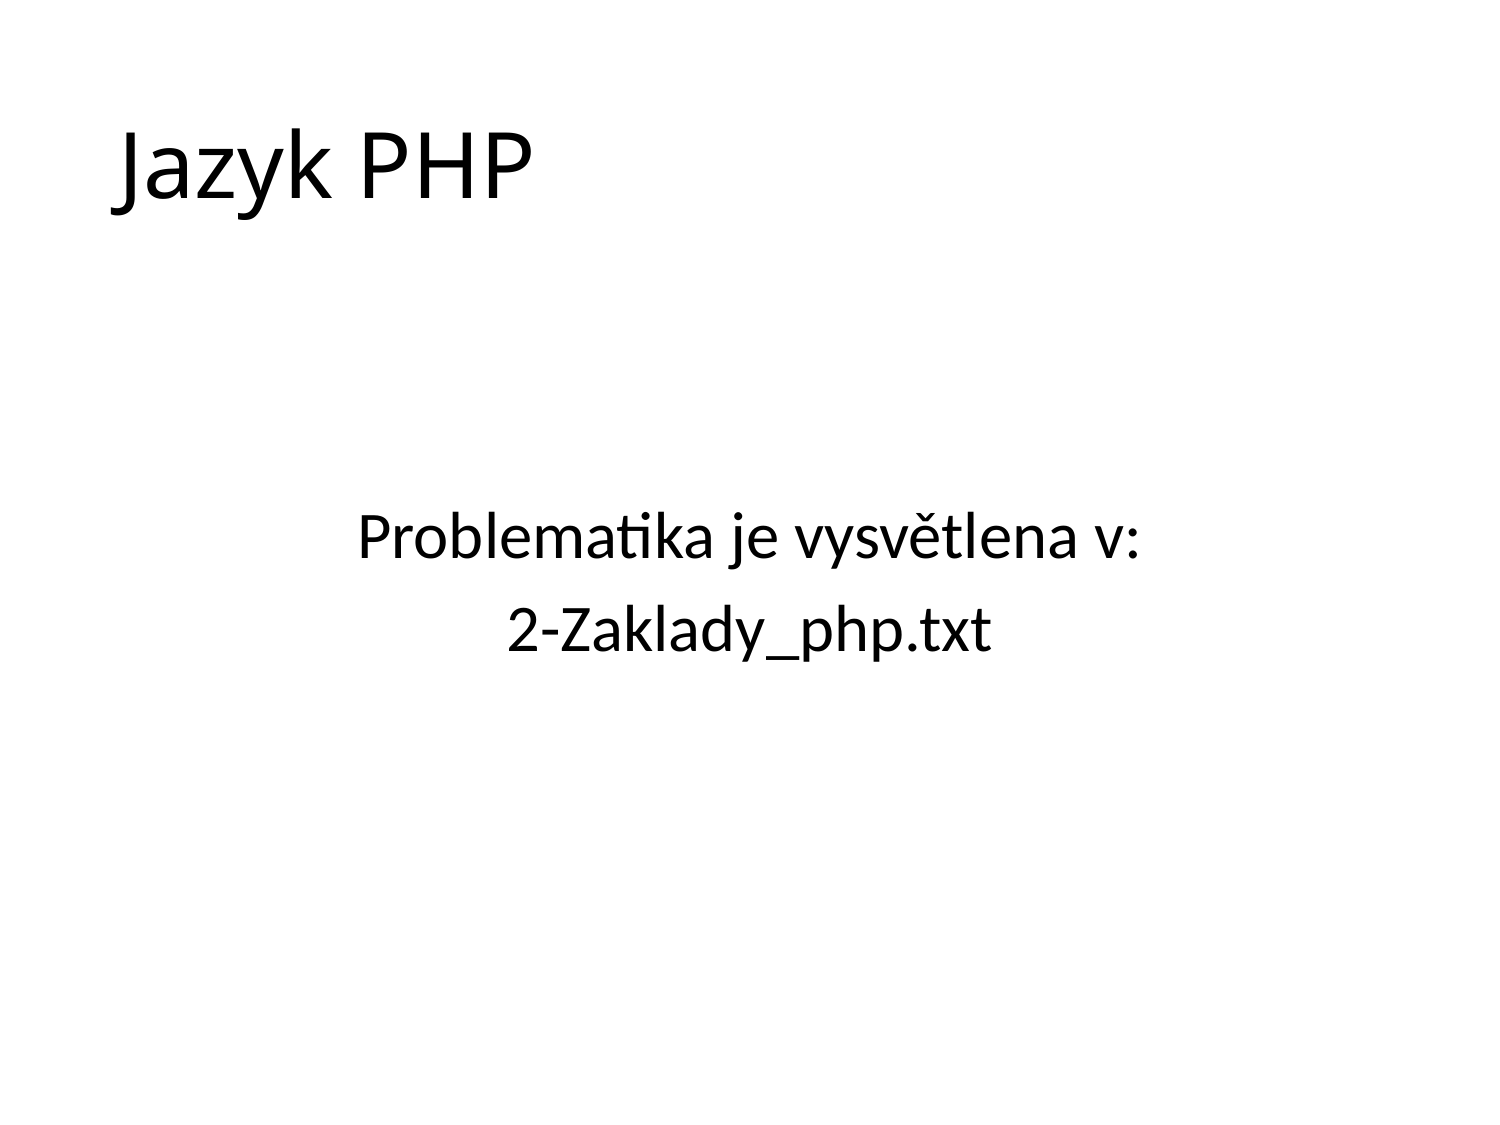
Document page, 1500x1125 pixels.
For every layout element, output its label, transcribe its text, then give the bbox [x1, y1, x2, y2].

list Problematika je vysvětlena v: 2-Zaklady_php.txt [103, 299, 1397, 1014]
title Jazyk PHP [103, 59, 1397, 278]
